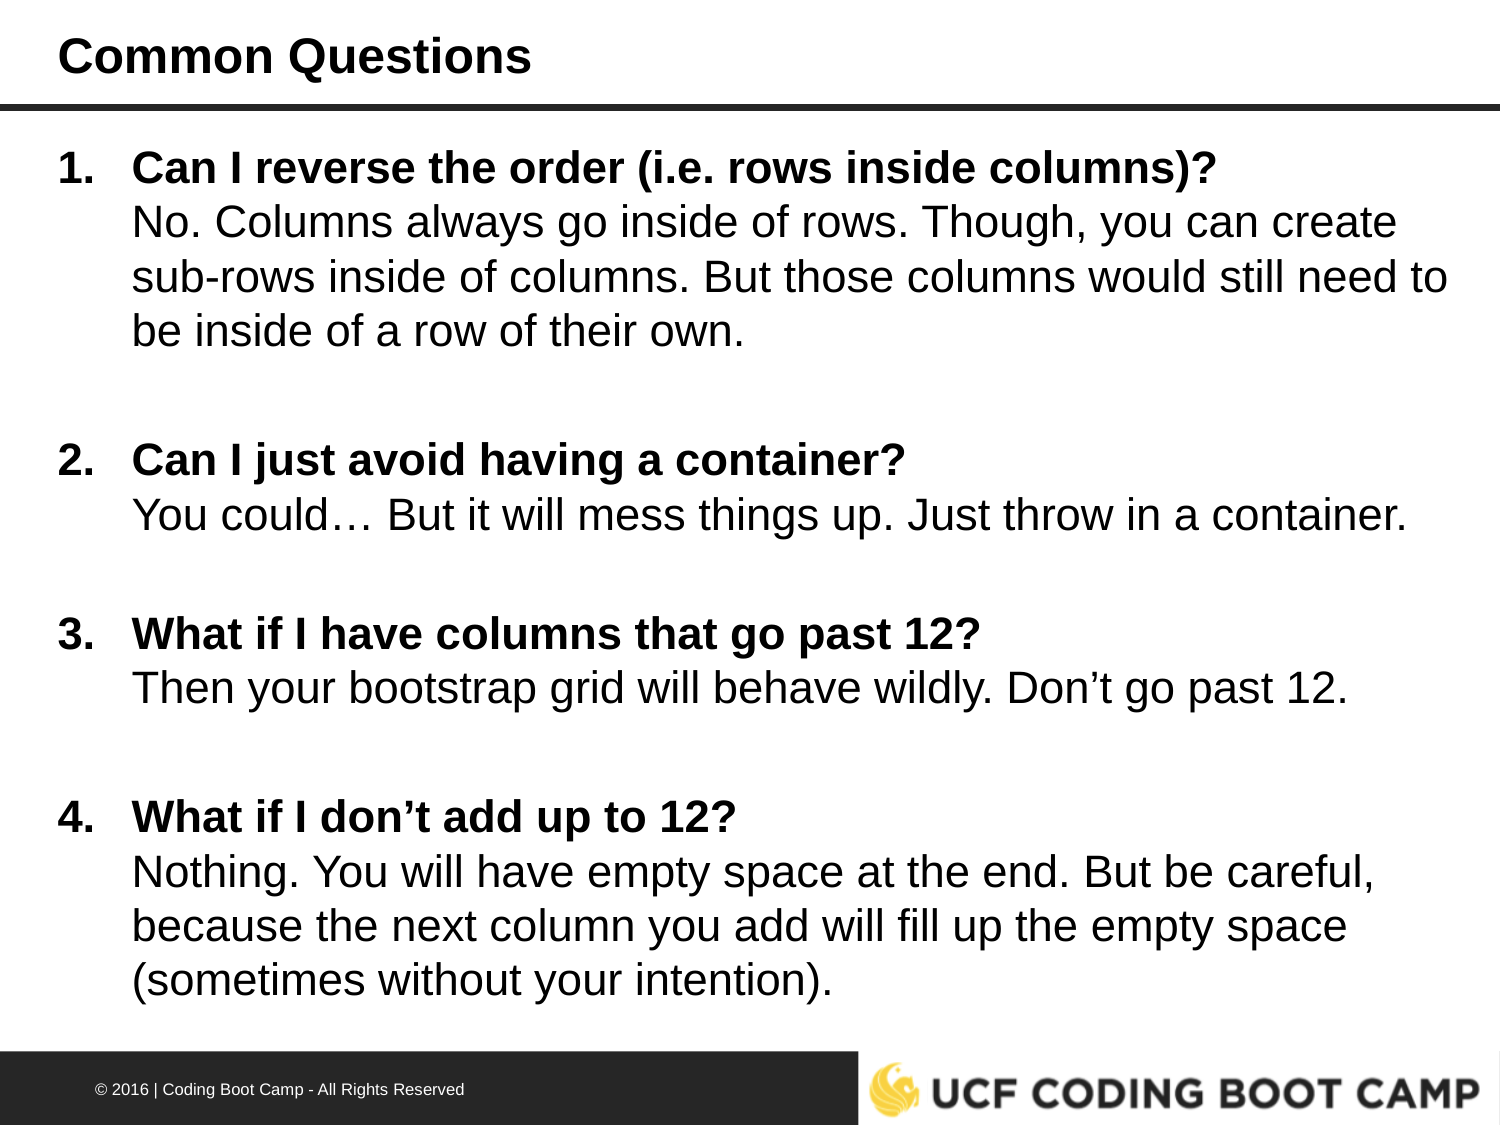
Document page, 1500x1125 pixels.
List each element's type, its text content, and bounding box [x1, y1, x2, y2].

title Common Questions [49, 0, 948, 108]
text_box Can I reverse the order (i.e. rows inside columns)? No. Columns always go inside of rows. Though, you can create sub-rows inside of columns. But those columns would still need to be inside of a row of their own. Can I just avoid having a container? You could… But it will mess things up. Just throw in a container. What if I have columns that go past 12? Then your bootstrap grid will behave wildly. Don’t go past 12. What if I don’t add up to 12? Nothing. You will have empty space at the end. But be careful, because the next column you add will fill up the empty space (sometimes without your intention). [49, 130, 1475, 1014]
picture [858, 1051, 1500, 1125]
